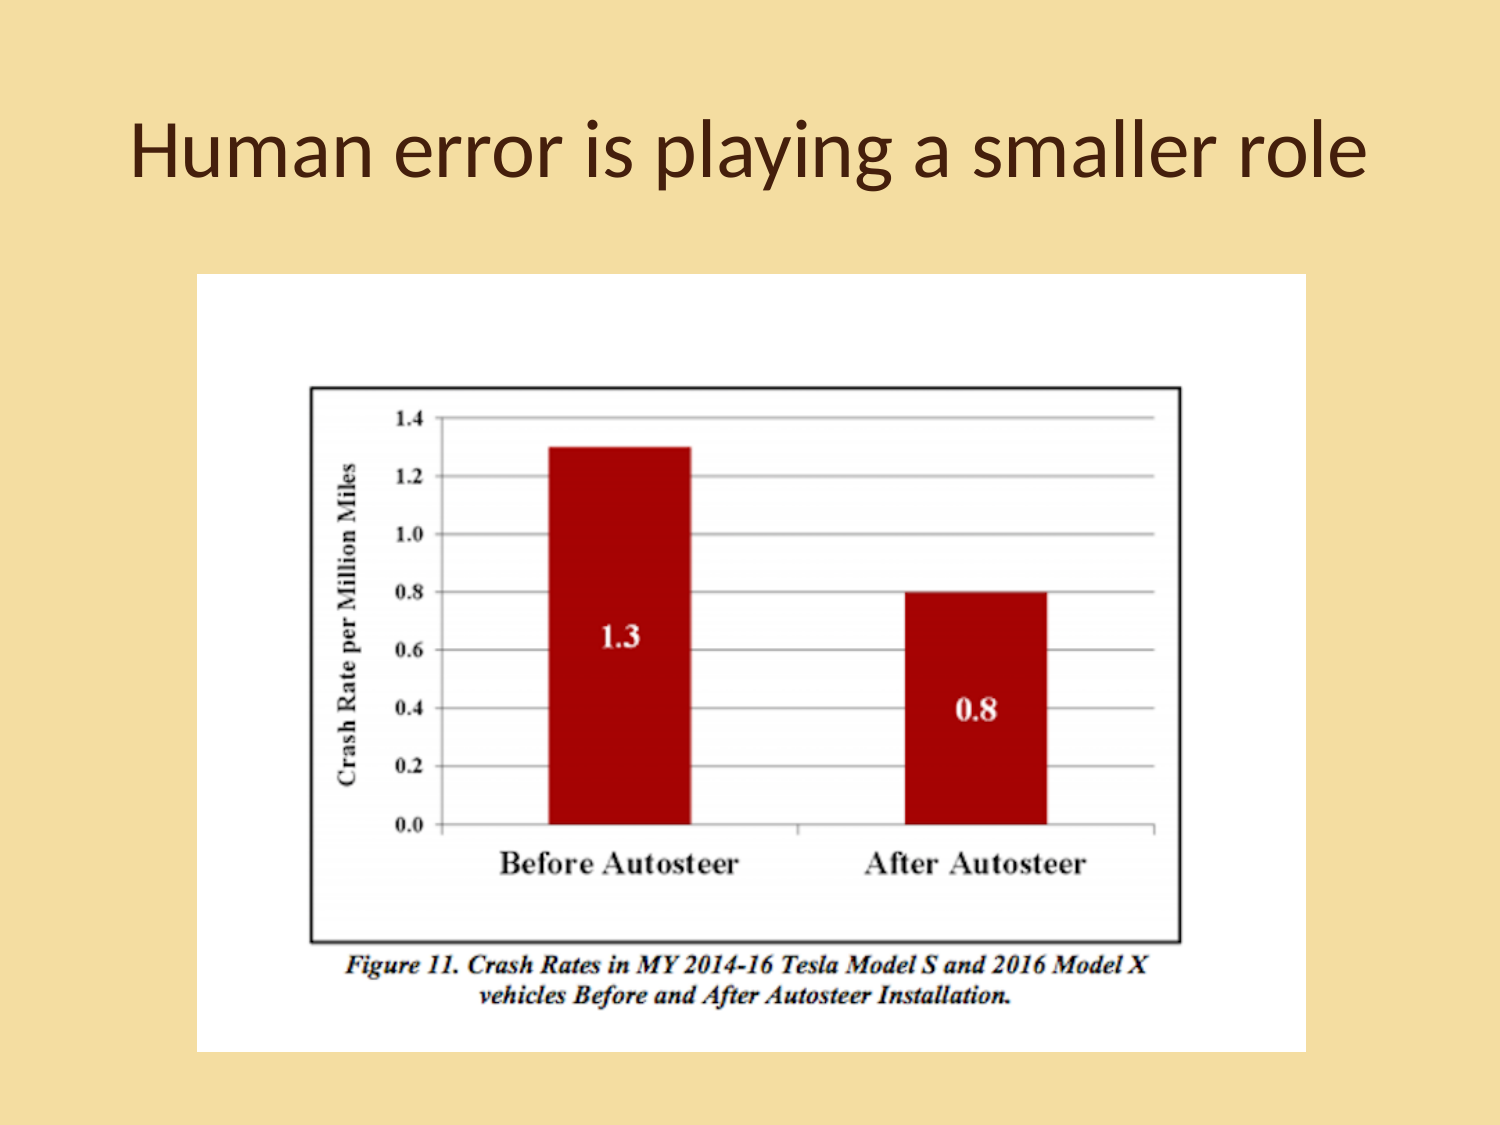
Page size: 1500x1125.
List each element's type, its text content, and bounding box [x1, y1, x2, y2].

title Human error is playing a smaller role [112, 78, 1388, 320]
picture [197, 274, 1306, 1052]
